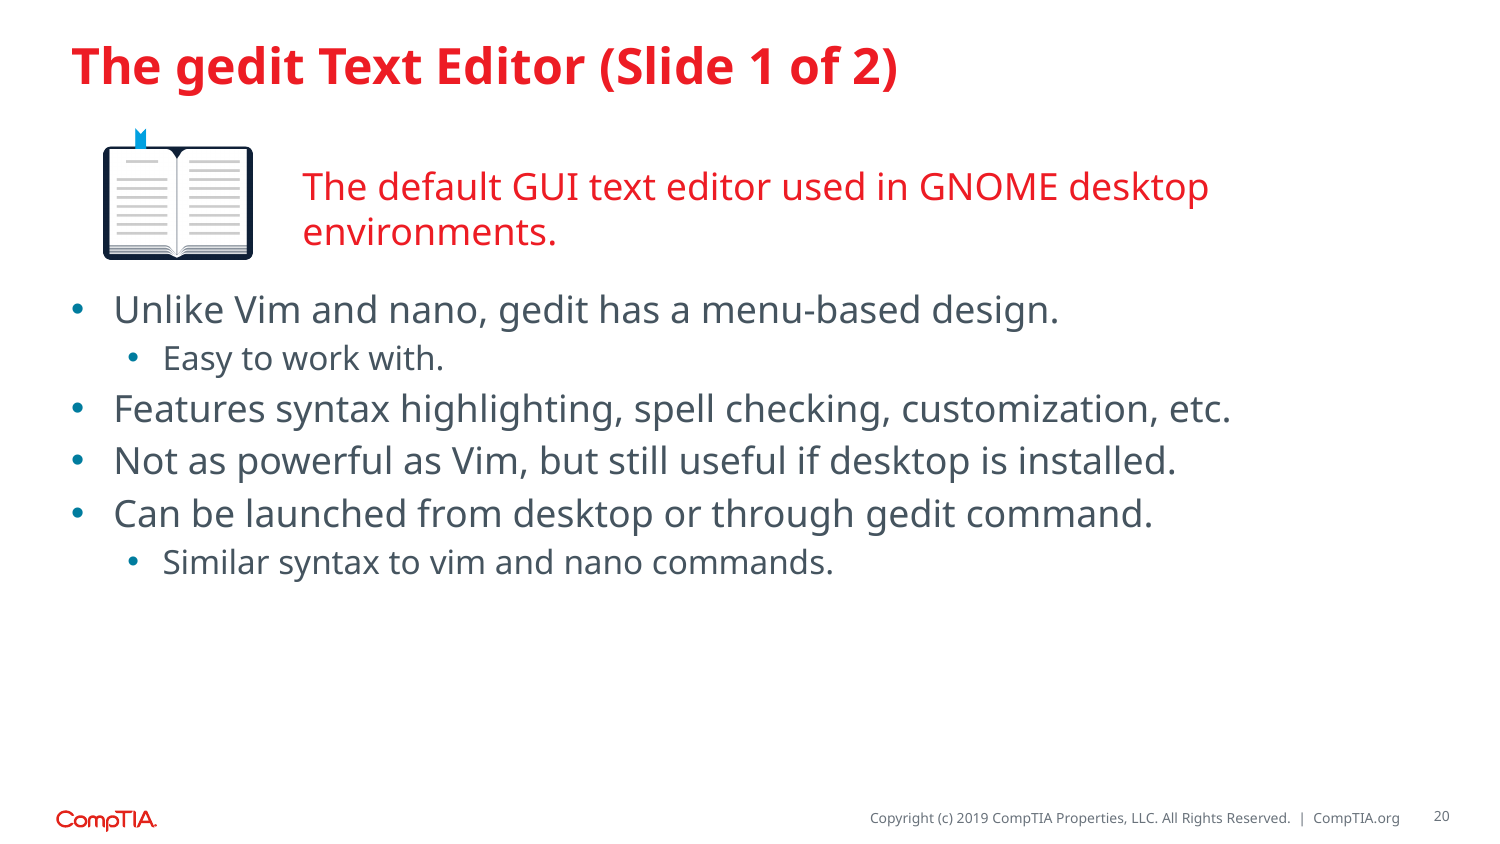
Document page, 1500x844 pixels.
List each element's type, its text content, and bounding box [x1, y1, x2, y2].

title The gedit Text Editor (Slide 1 of 2) [56, 12, 1444, 117]
slide_number 20 [1407, 800, 1450, 835]
list The default GUI text editor used in GNOME desktop environments. [287, 155, 1445, 249]
picture [103, 128, 253, 260]
list Unlike Vim and nano, gedit has a menu-based design. Easy to work with. Features syntax highlighting, spell checking, customization, etc. Not as powerful as Vim, but still useful if desktop is installed. Can be launched from desktop or through gedit command. Similar syntax to vim and nano commands. [56, 278, 1444, 764]
